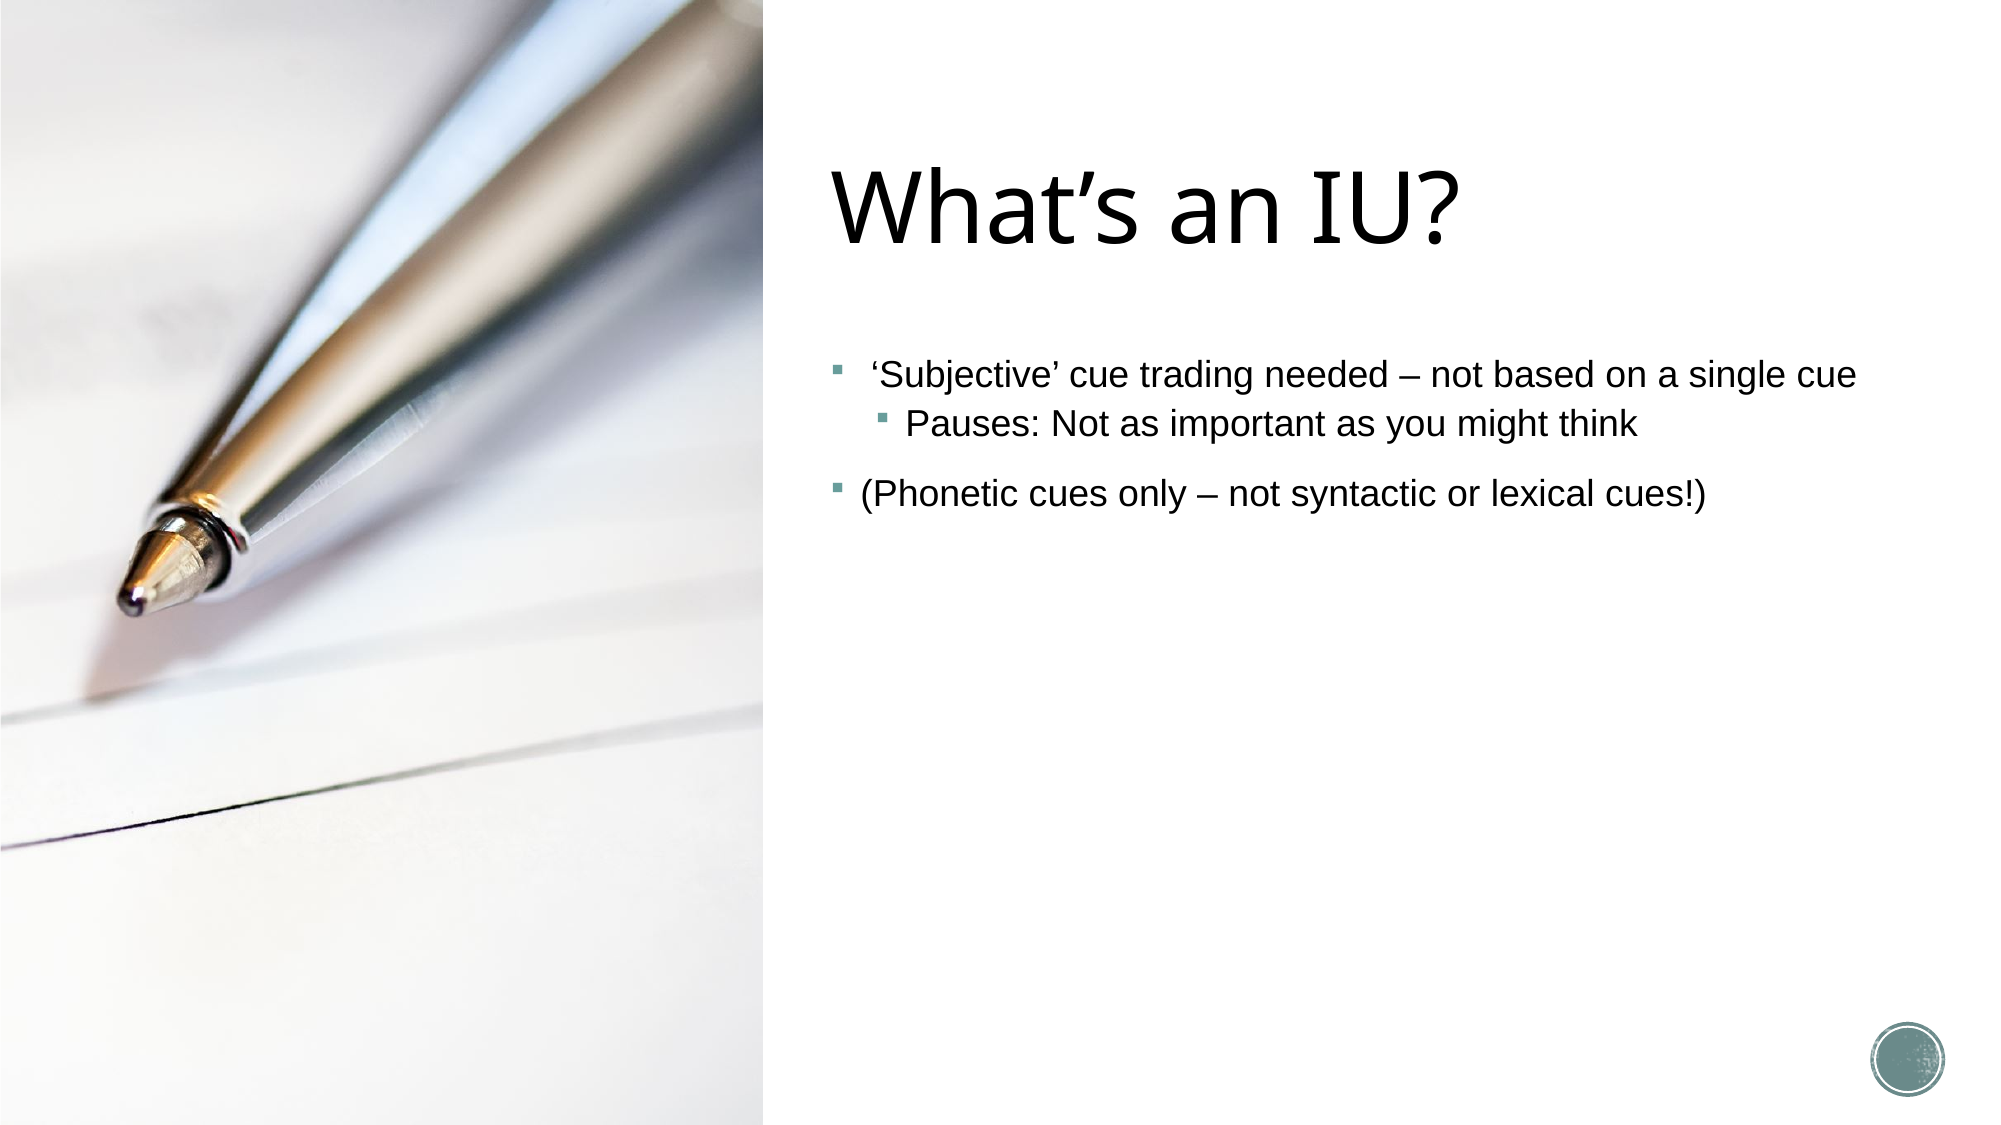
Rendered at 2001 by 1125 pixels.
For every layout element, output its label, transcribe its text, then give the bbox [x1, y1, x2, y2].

title What’s an IU? [815, 79, 1920, 344]
list ‘Subjective’ cue trading needed – not based on a single cue Pauses: Not as important as you might think (Phonetic cues only – not syntactic or lexical cues!) [815, 348, 1920, 1013]
picture [0, 0, 763, 1125]
